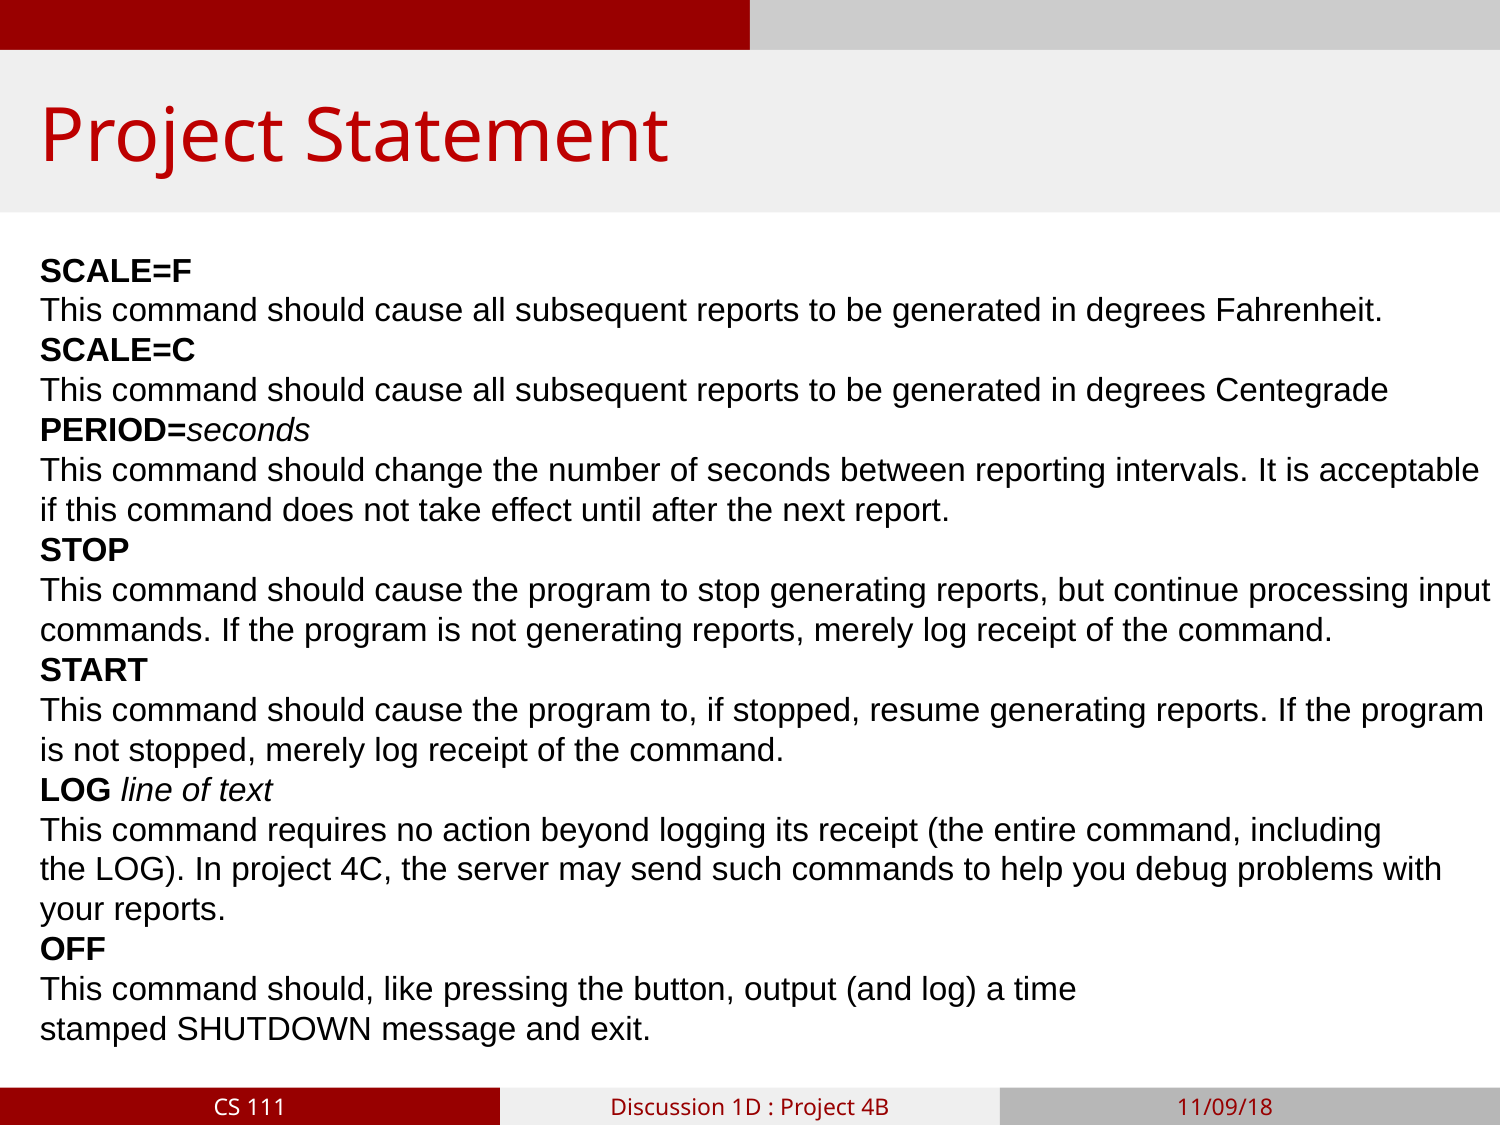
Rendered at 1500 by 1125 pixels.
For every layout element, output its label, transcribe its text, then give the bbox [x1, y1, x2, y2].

title Project Statement [24, 50, 1475, 213]
text_box SCALE=F This command should cause all subsequent reports to be generated in degrees Fahrenheit. SCALE=C This command should cause all subsequent reports to be generated in degrees Centegrade PERIOD=seconds This command should change the number of seconds between reporting intervals. It is acceptable if this command does not take effect until after the next report. STOP This command should cause the program to stop generating reports, but continue processing input commands. If the program is not generating reports, merely log receipt of the command. START This command should cause the program to, if stopped, resume generating reports. If the program is not stopped, merely log receipt of the command. LOG line of text This command requires no action beyond logging its receipt (the entire command, including the LOG). In project 4C, the server may send such commands to help you debug problems with your reports. OFF This command should, like pressing the button, output (and log) a time stamped SHUTDOWN message and exit. [24, 241, 1500, 1055]
